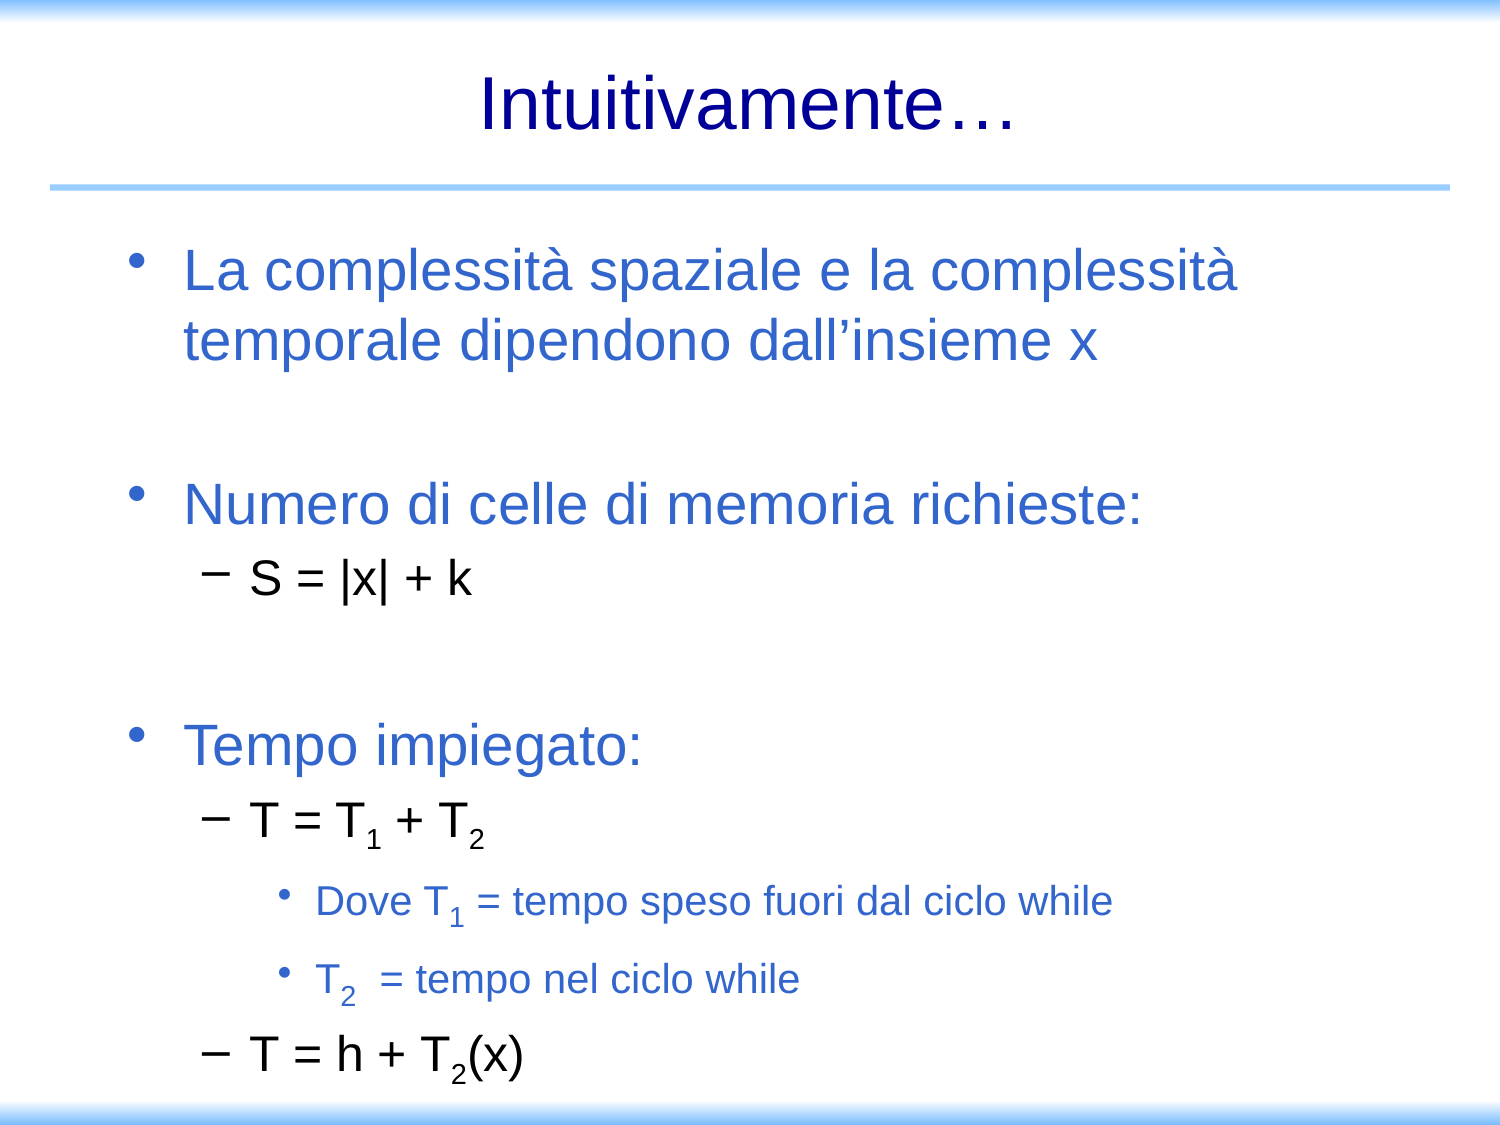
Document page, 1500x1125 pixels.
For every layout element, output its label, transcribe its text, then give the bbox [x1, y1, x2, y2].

title Intuitivamente… [112, 24, 1388, 175]
list La complessità spaziale e la complessità temporale dipendono dall’insieme x Numero di celle di memoria richieste: S = |x| + k Tempo impiegato: T = T1 + T2 Dove T1 = tempo speso fuori dal ciclo while T2 = tempo nel ciclo while T = h + T2(x) [112, 224, 1388, 1038]
